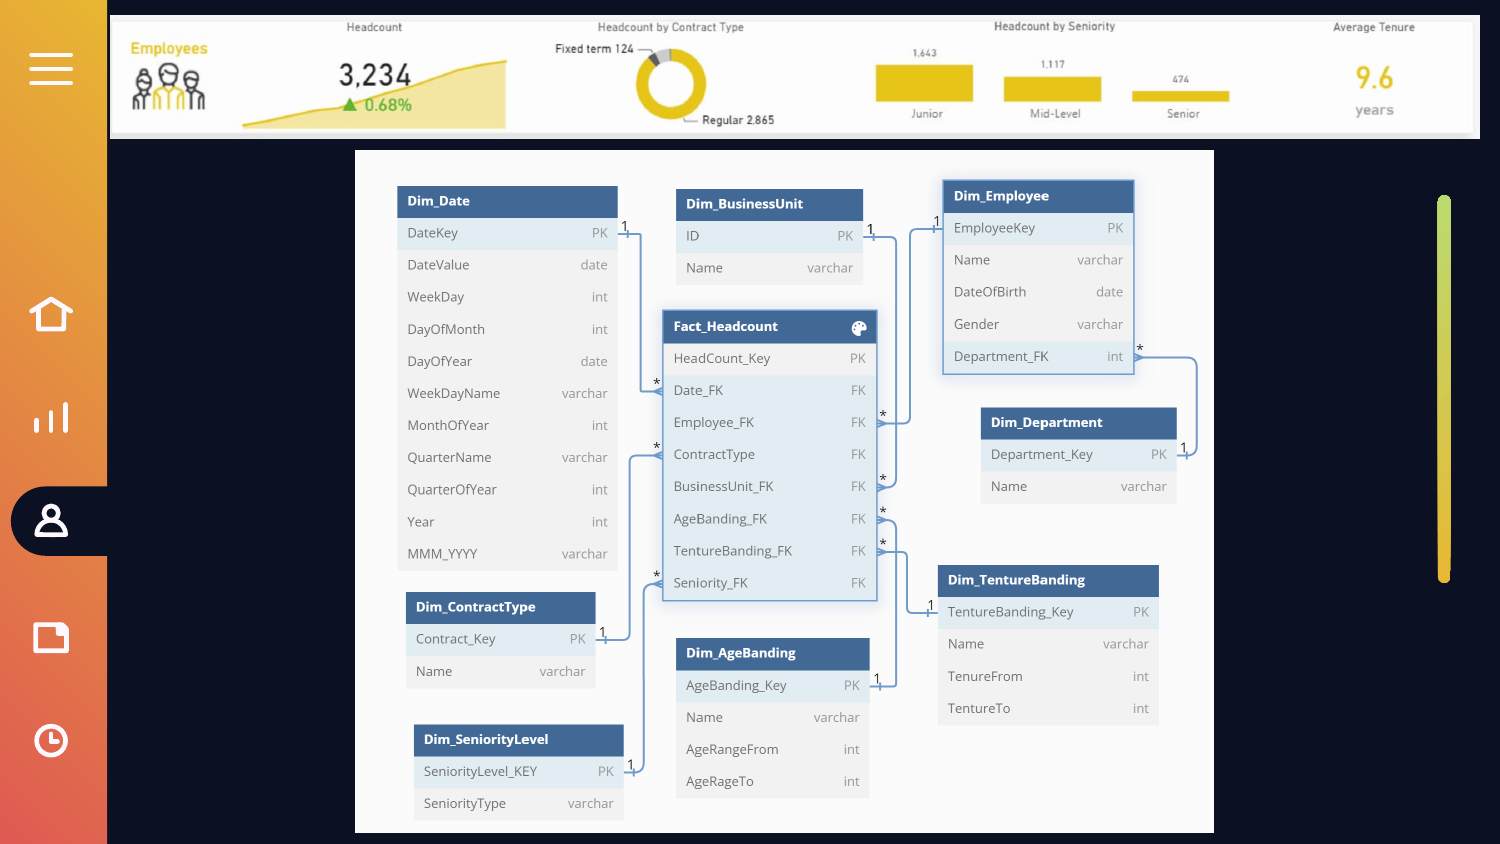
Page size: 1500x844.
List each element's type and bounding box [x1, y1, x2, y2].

picture [355, 150, 1214, 833]
text_box [36, 404, 66, 431]
text_box [21, 285, 86, 350]
text_box [18, 491, 83, 556]
text_box [21, 707, 86, 772]
text_box [31, 298, 71, 330]
text_box [36, 505, 66, 550]
text_box [36, 725, 66, 756]
picture [110, 15, 1480, 139]
text_box [21, 608, 86, 673]
text_box [35, 624, 67, 651]
text_box [10, 500, 18, 543]
text_box [21, 388, 86, 452]
text_box [28, 486, 119, 556]
text_box [31, 54, 71, 84]
